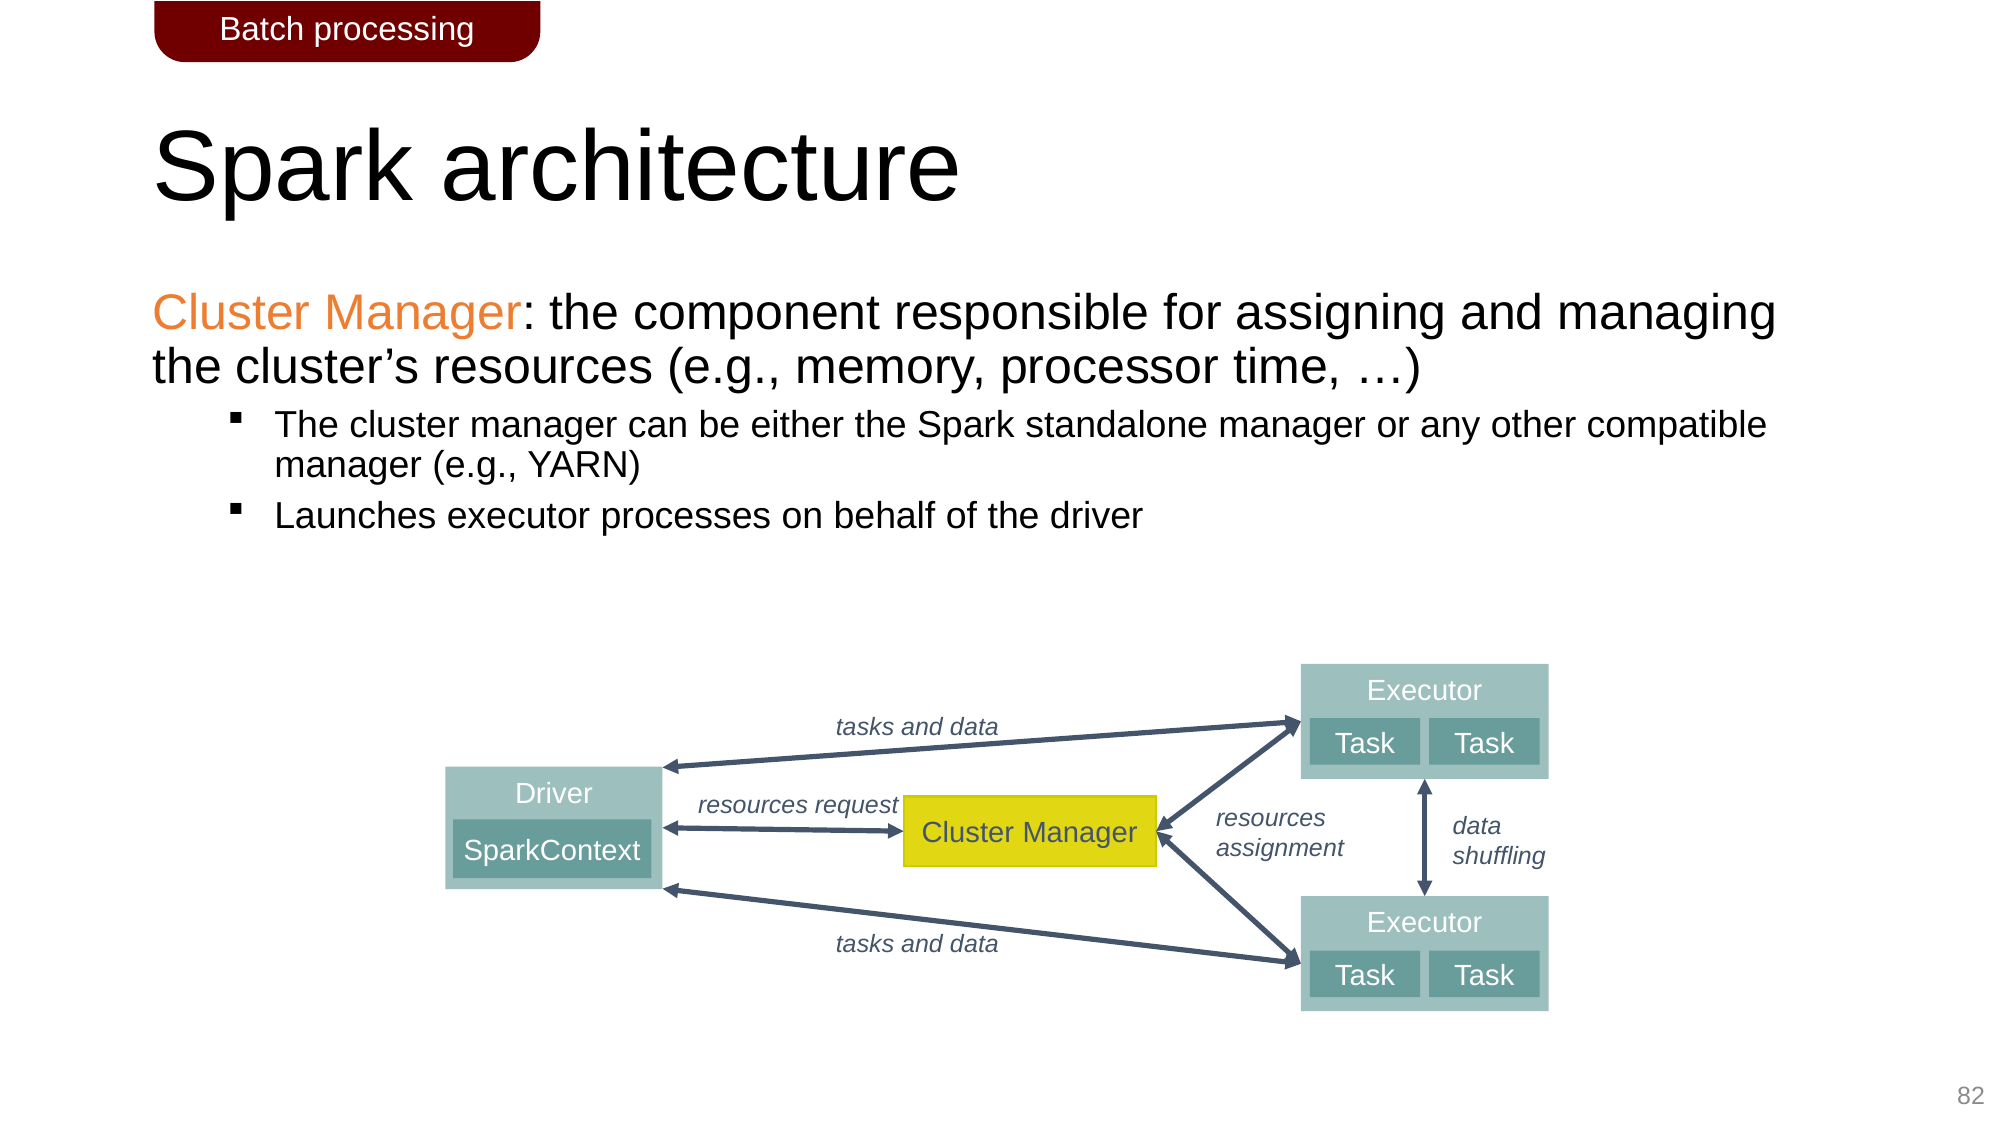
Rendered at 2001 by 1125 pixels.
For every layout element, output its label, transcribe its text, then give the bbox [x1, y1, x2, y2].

text_box Batch processing [154, 1, 541, 63]
slide_number 82 [1550, 1065, 2000, 1125]
list Cluster Manager: the component responsible for assigning and managing the cluster’s resources (e.g., memory, processor time, …) The cluster manager can be either the Spark standalone manager or any other compatible manager (e.g., YARN) Launches executor processes on behalf of the driver [137, 278, 1863, 993]
title Spark architecture [137, 59, 1863, 278]
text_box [445, 663, 1562, 1012]
